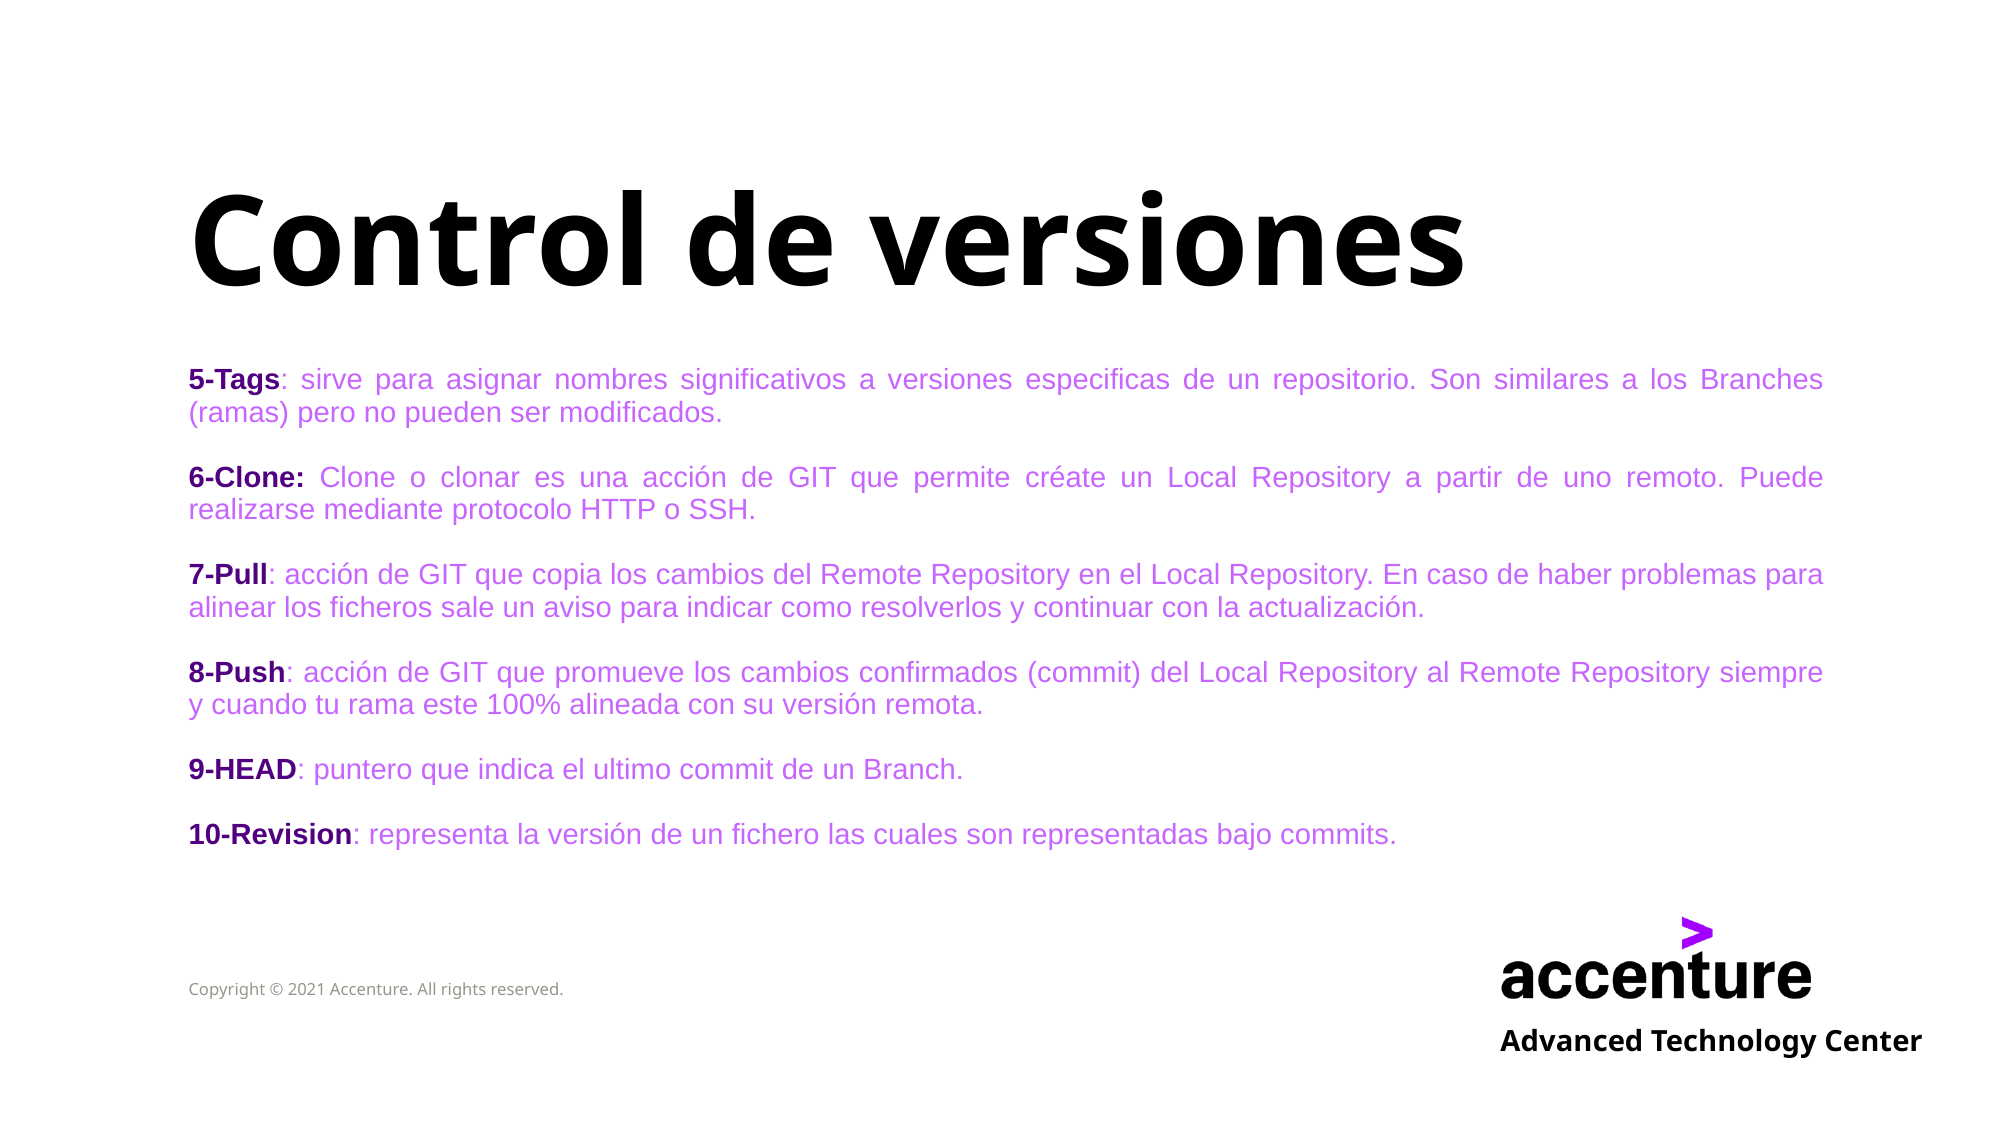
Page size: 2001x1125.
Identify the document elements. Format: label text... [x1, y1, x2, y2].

title Control de versiones [188, 30, 1501, 313]
text_box 5-Tags: sirve para asignar nombres significativos a versiones especificas de un repositorio. Son similares a los Branches (ramas) pero no pueden ser modificados. 6-Clone: Clone o clonar es una acción de GIT que permite créate un Local Repository a partir de uno remoto. Puede realizarse mediante protocolo HTTP o SSH. 7-Pull: acción de GIT que copia los cambios del Remote Repository en el Local Repository. En caso de haber problemas para alinear los ficheros sale un aviso para indicar como resolverlos y continuar con la actualización. 8-Push: acción de GIT que promueve los cambios confirmados (commit) del Local Repository al Remote Repository siempre y cuando tu rama este 100% alineada con su versión remota. 9-HEAD: puntero que indica el ultimo commit de un Branch. 10-Revision: representa la versión de un fichero las cuales son representadas bajo commits. [188, 362, 1826, 850]
picture [1501, 916, 1811, 999]
